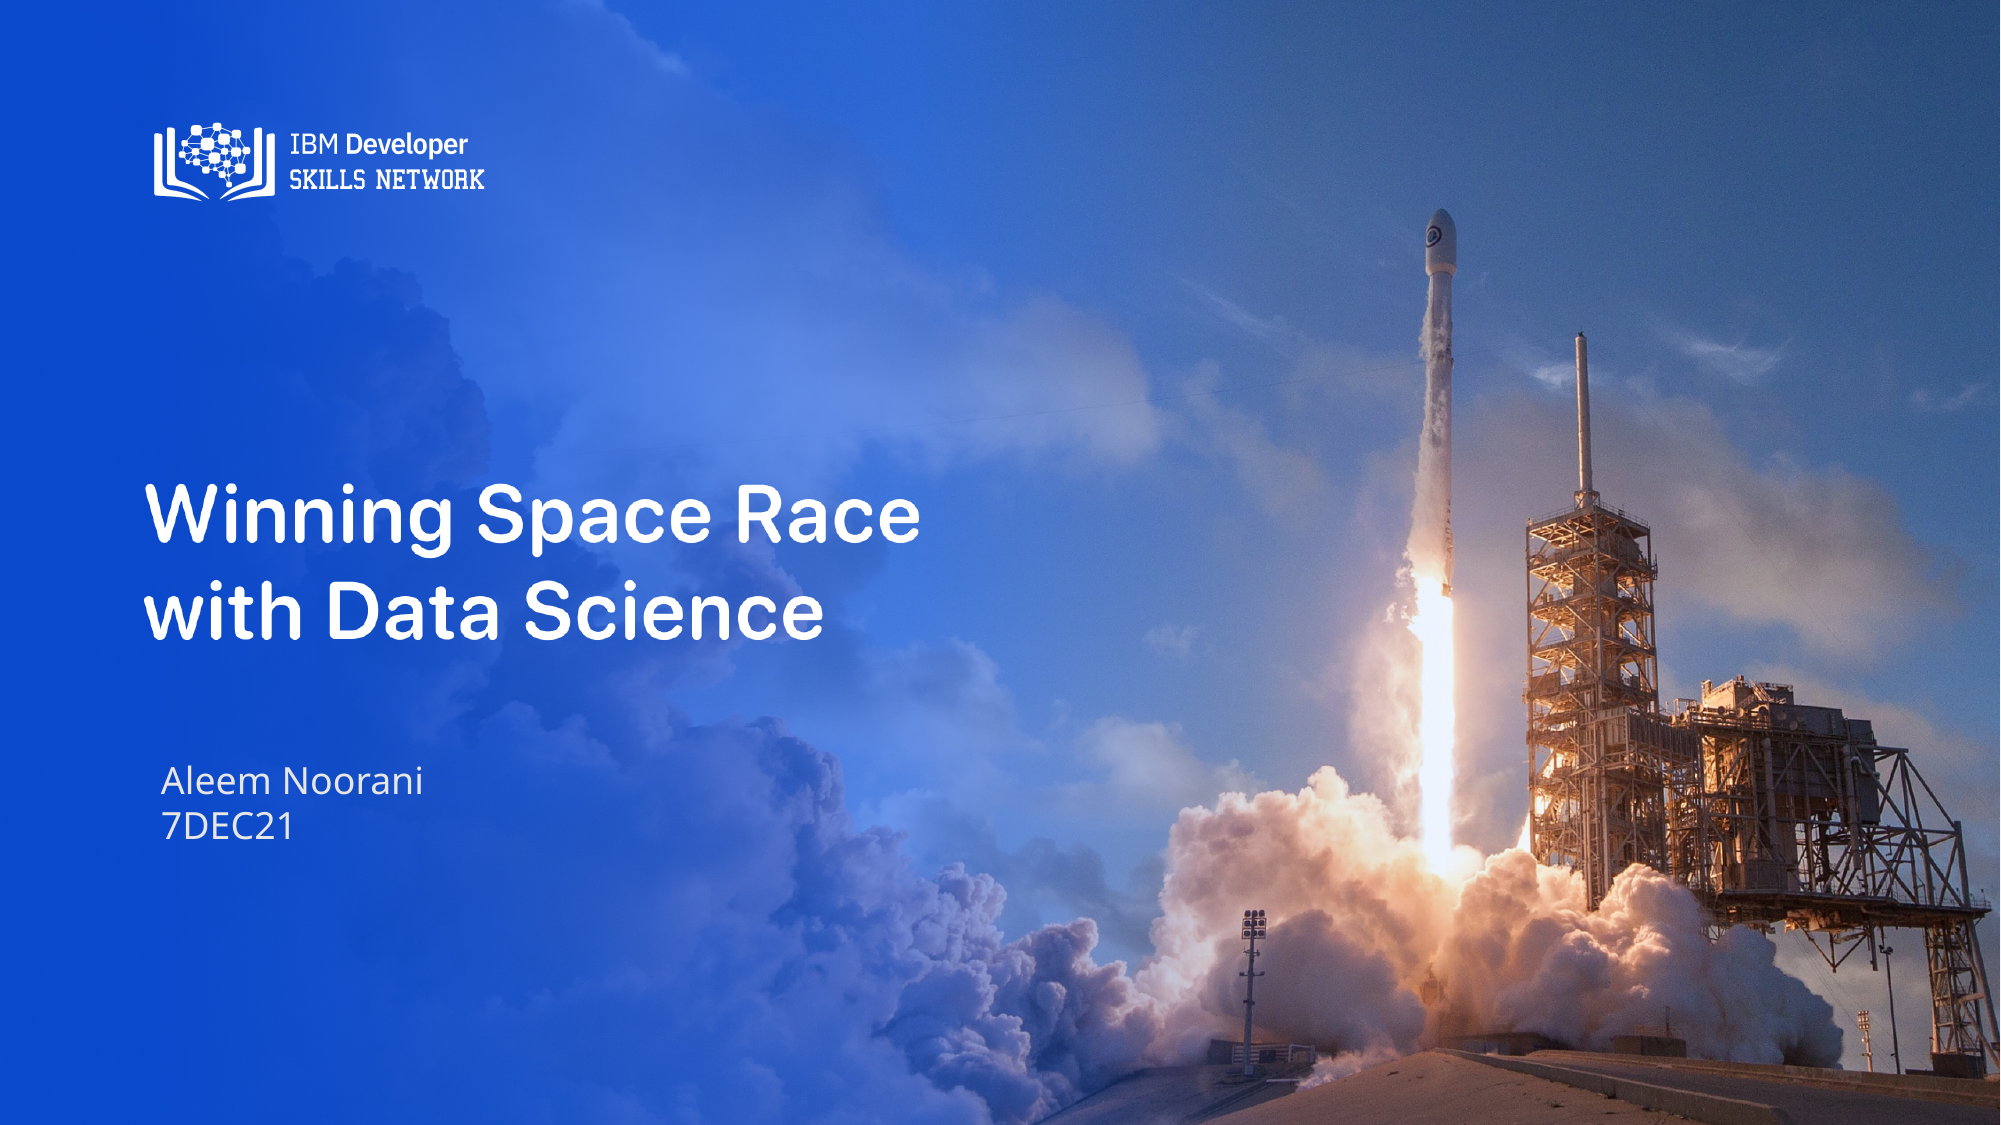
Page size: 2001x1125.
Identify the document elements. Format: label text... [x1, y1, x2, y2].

text_box Aleem Noorani 7DEC21 [145, 749, 559, 855]
picture [0, 0, 2001, 1125]
